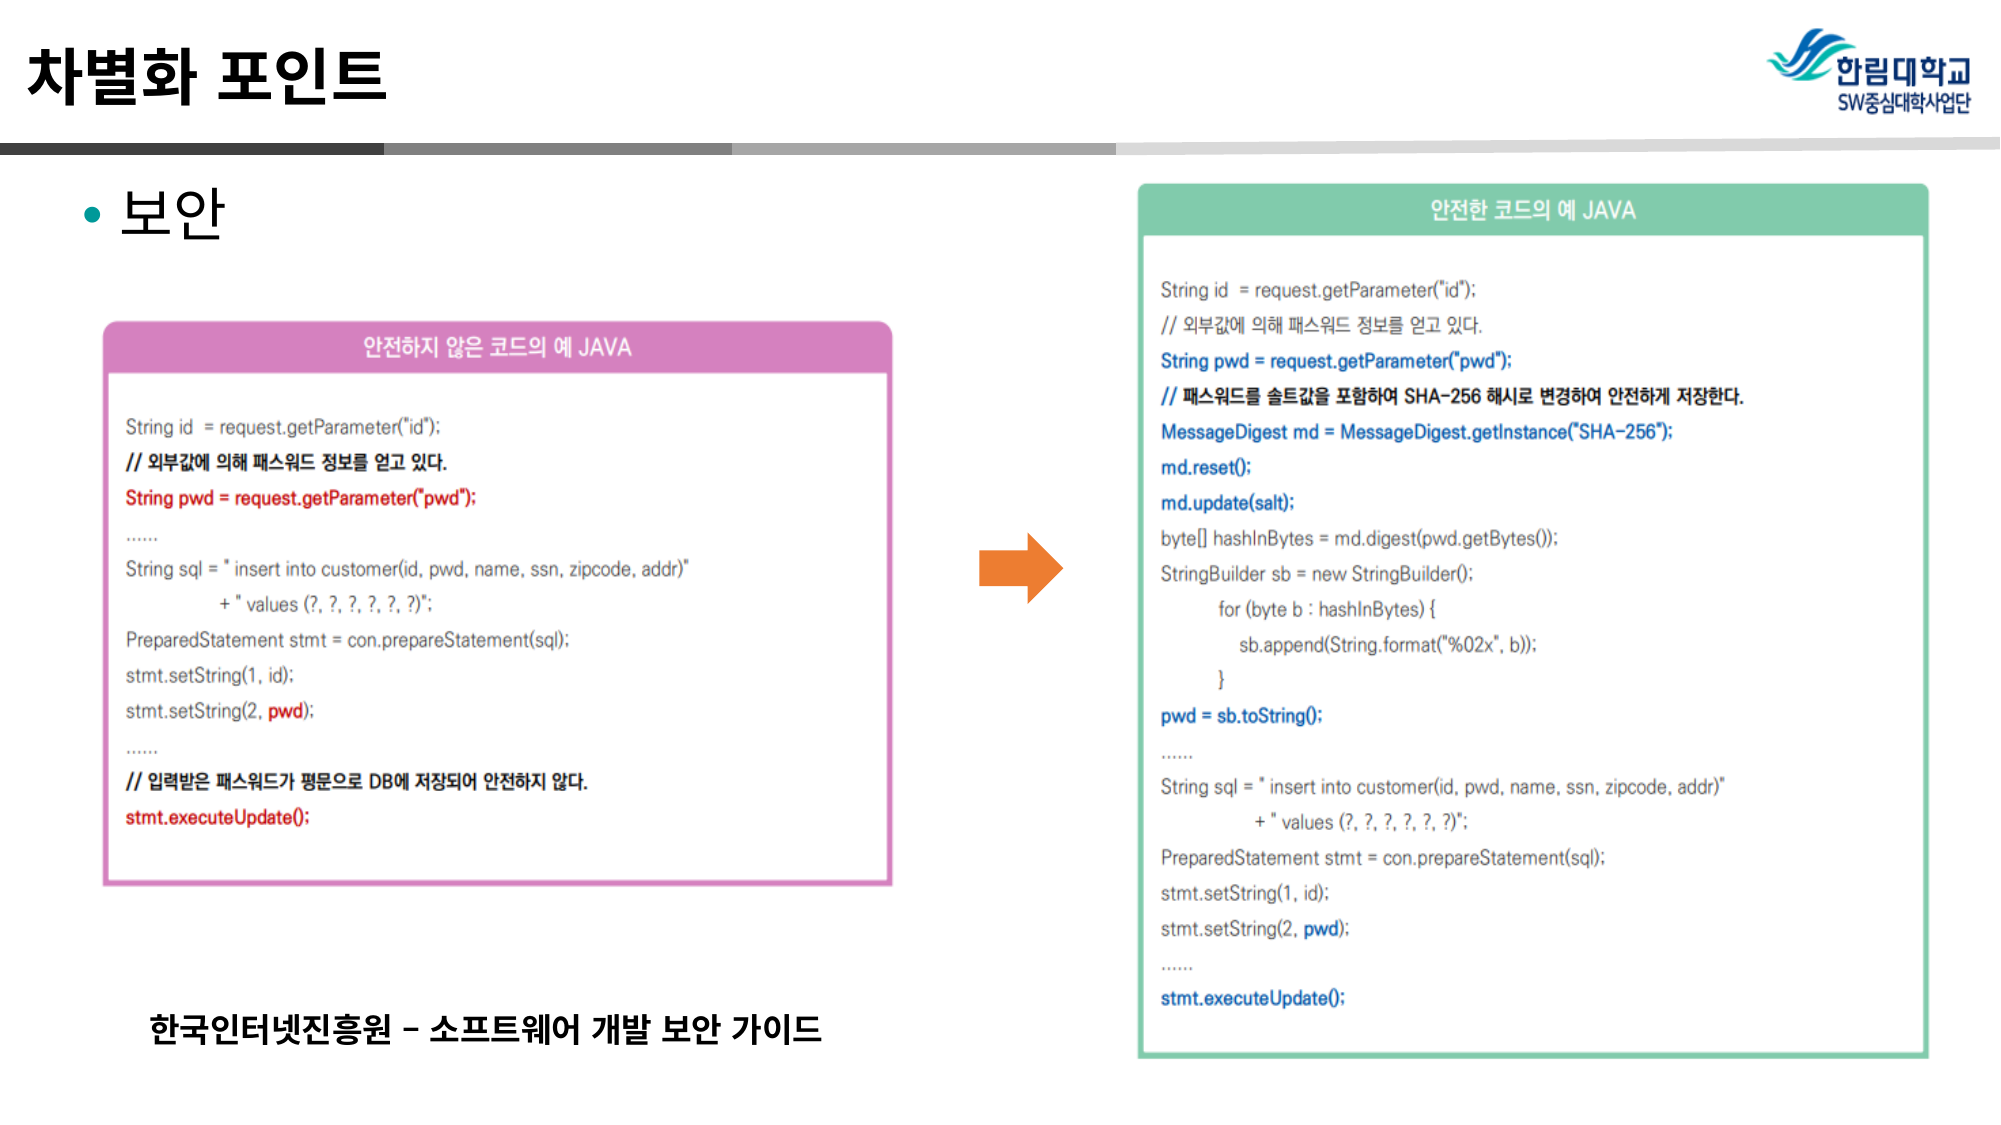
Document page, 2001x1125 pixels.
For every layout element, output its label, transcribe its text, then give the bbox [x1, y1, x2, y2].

title 차별화 포인트 [11, 39, 1693, 127]
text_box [98, 178, 1934, 1065]
list 보안 [67, 178, 1934, 1098]
picture [1764, 23, 1974, 119]
